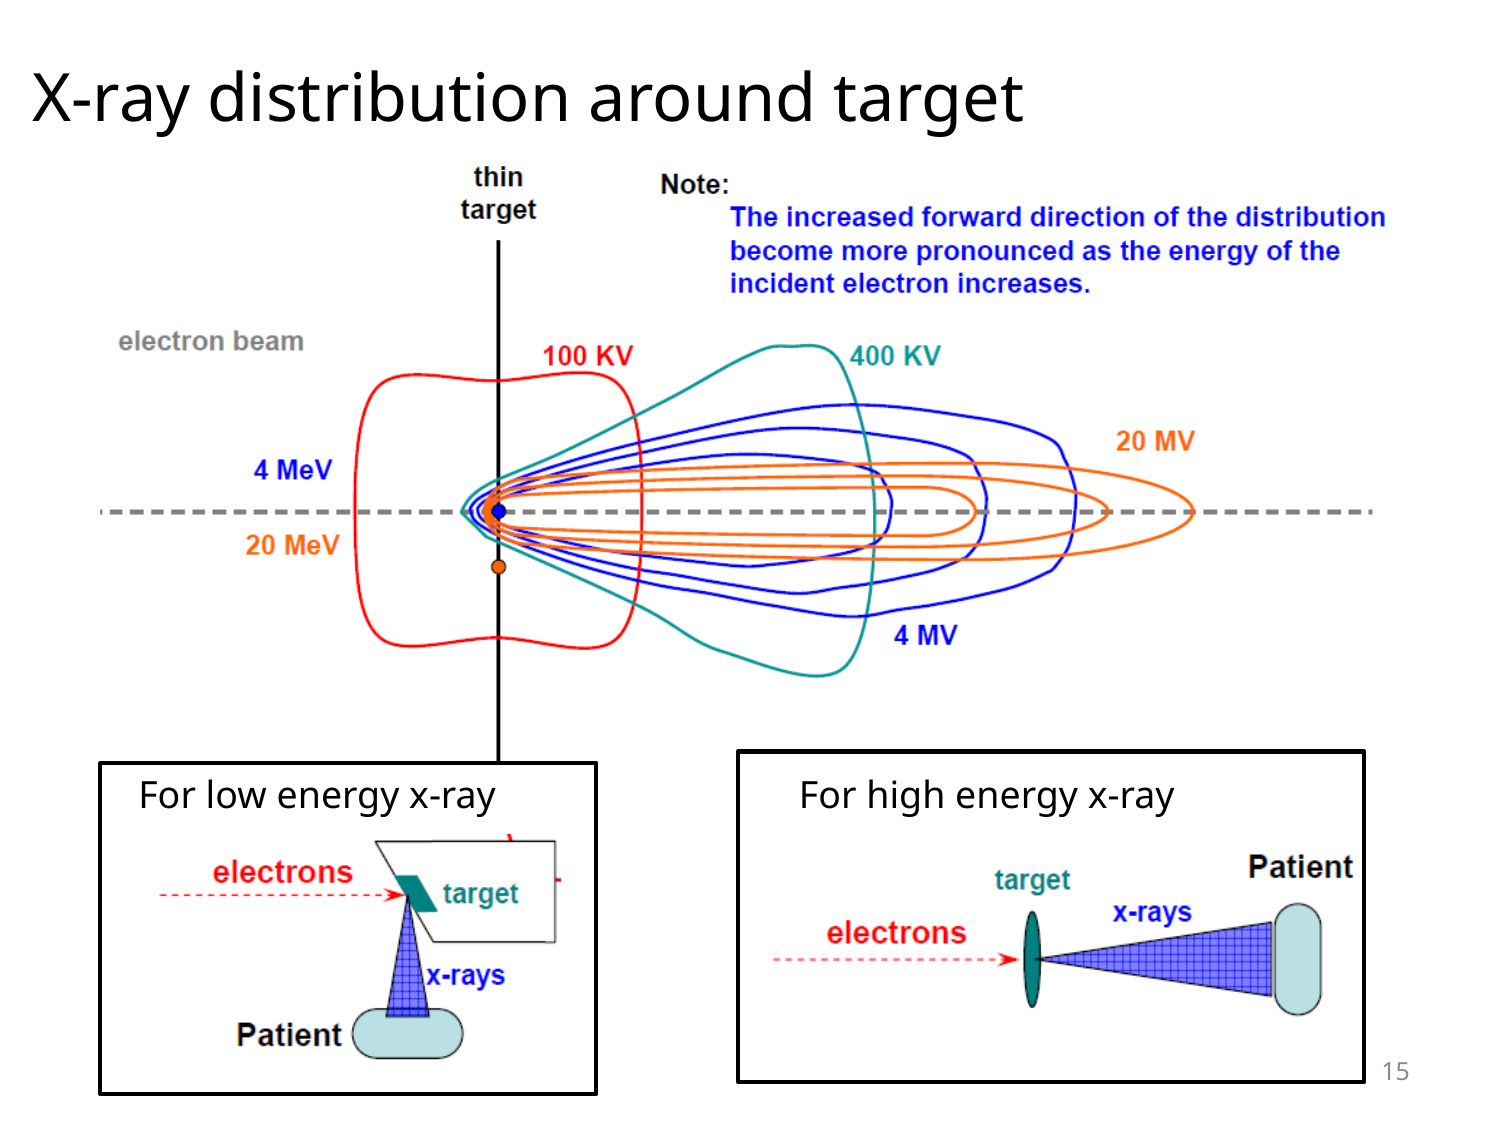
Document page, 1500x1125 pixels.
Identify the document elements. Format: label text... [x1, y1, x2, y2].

slide_number 15 [1074, 1042, 1425, 1103]
picture [100, 125, 1401, 764]
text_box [749, 833, 1389, 1024]
text_box [736, 772, 1366, 1084]
text_box [98, 769, 598, 1096]
text_box X-ray distribution around target [17, 7, 1471, 142]
picture [147, 833, 562, 1071]
